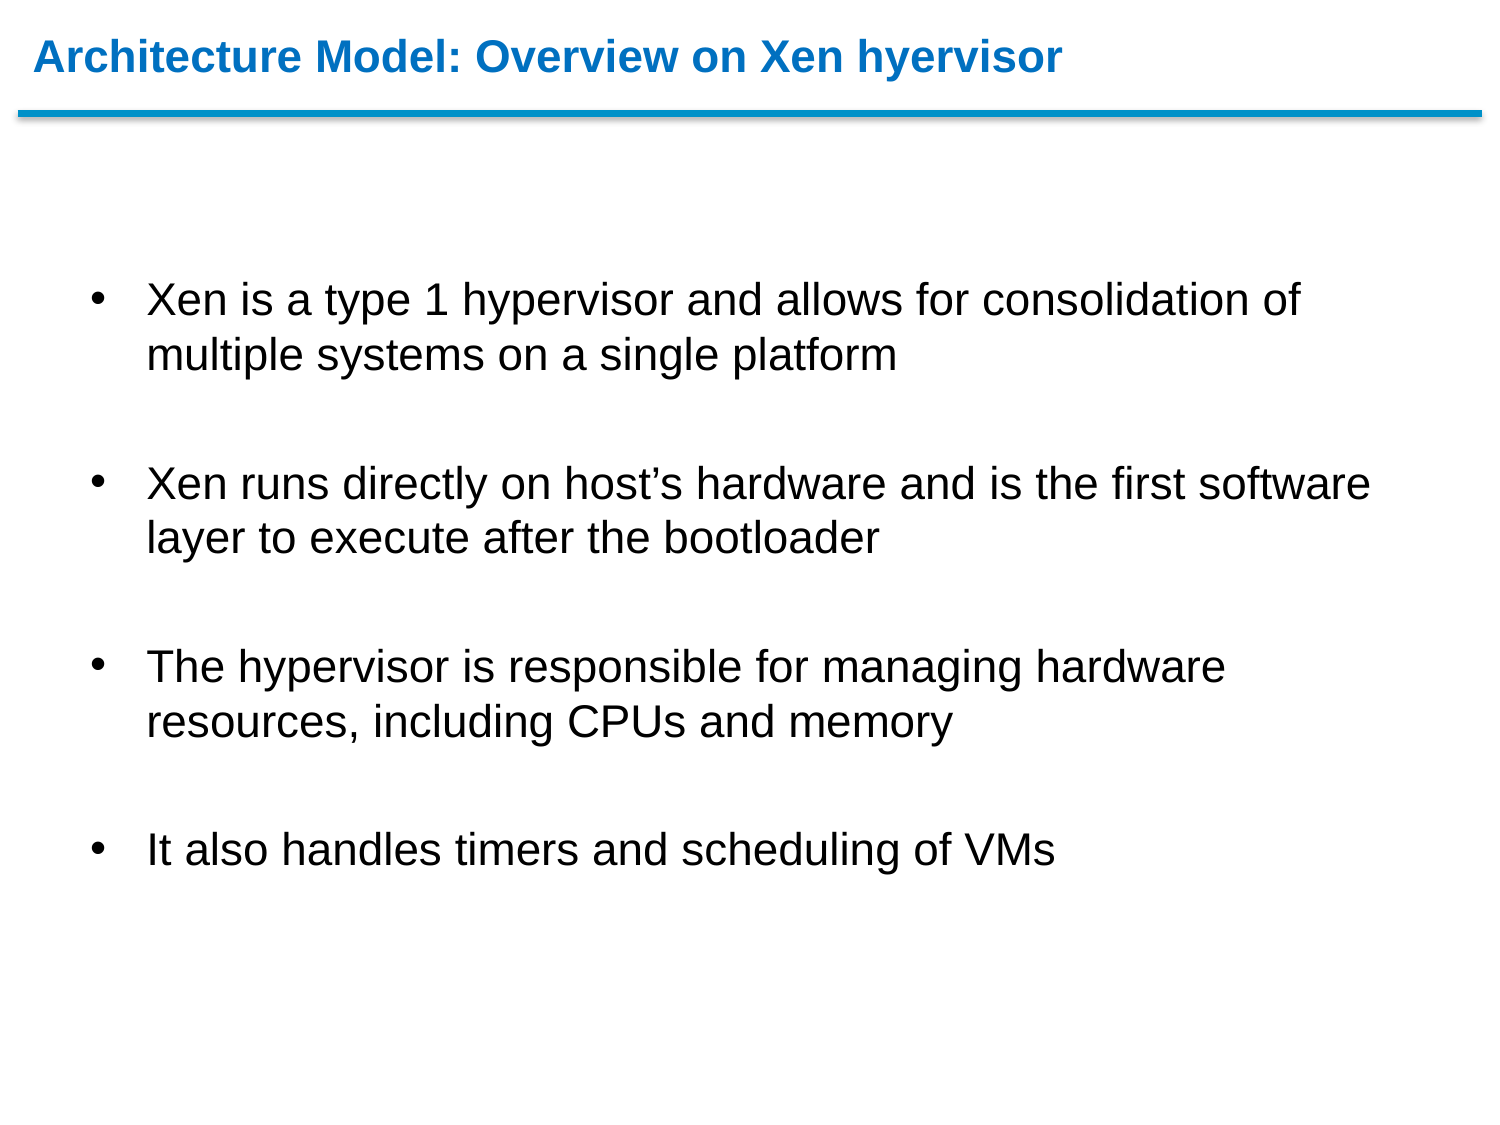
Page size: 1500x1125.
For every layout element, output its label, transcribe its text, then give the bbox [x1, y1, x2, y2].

title Architecture Model: Overview on Xen hyervisor [17, 19, 1385, 114]
list Xen is a type 1 hypervisor and allows for consolidation of multiple systems on a single platform Xen runs directly on host’s hardware and is the first software layer to execute after the bootloader The hypervisor is responsible for managing hardware resources, including CPUs and memory It also handles timers and scheduling of VMs [75, 262, 1411, 1005]
